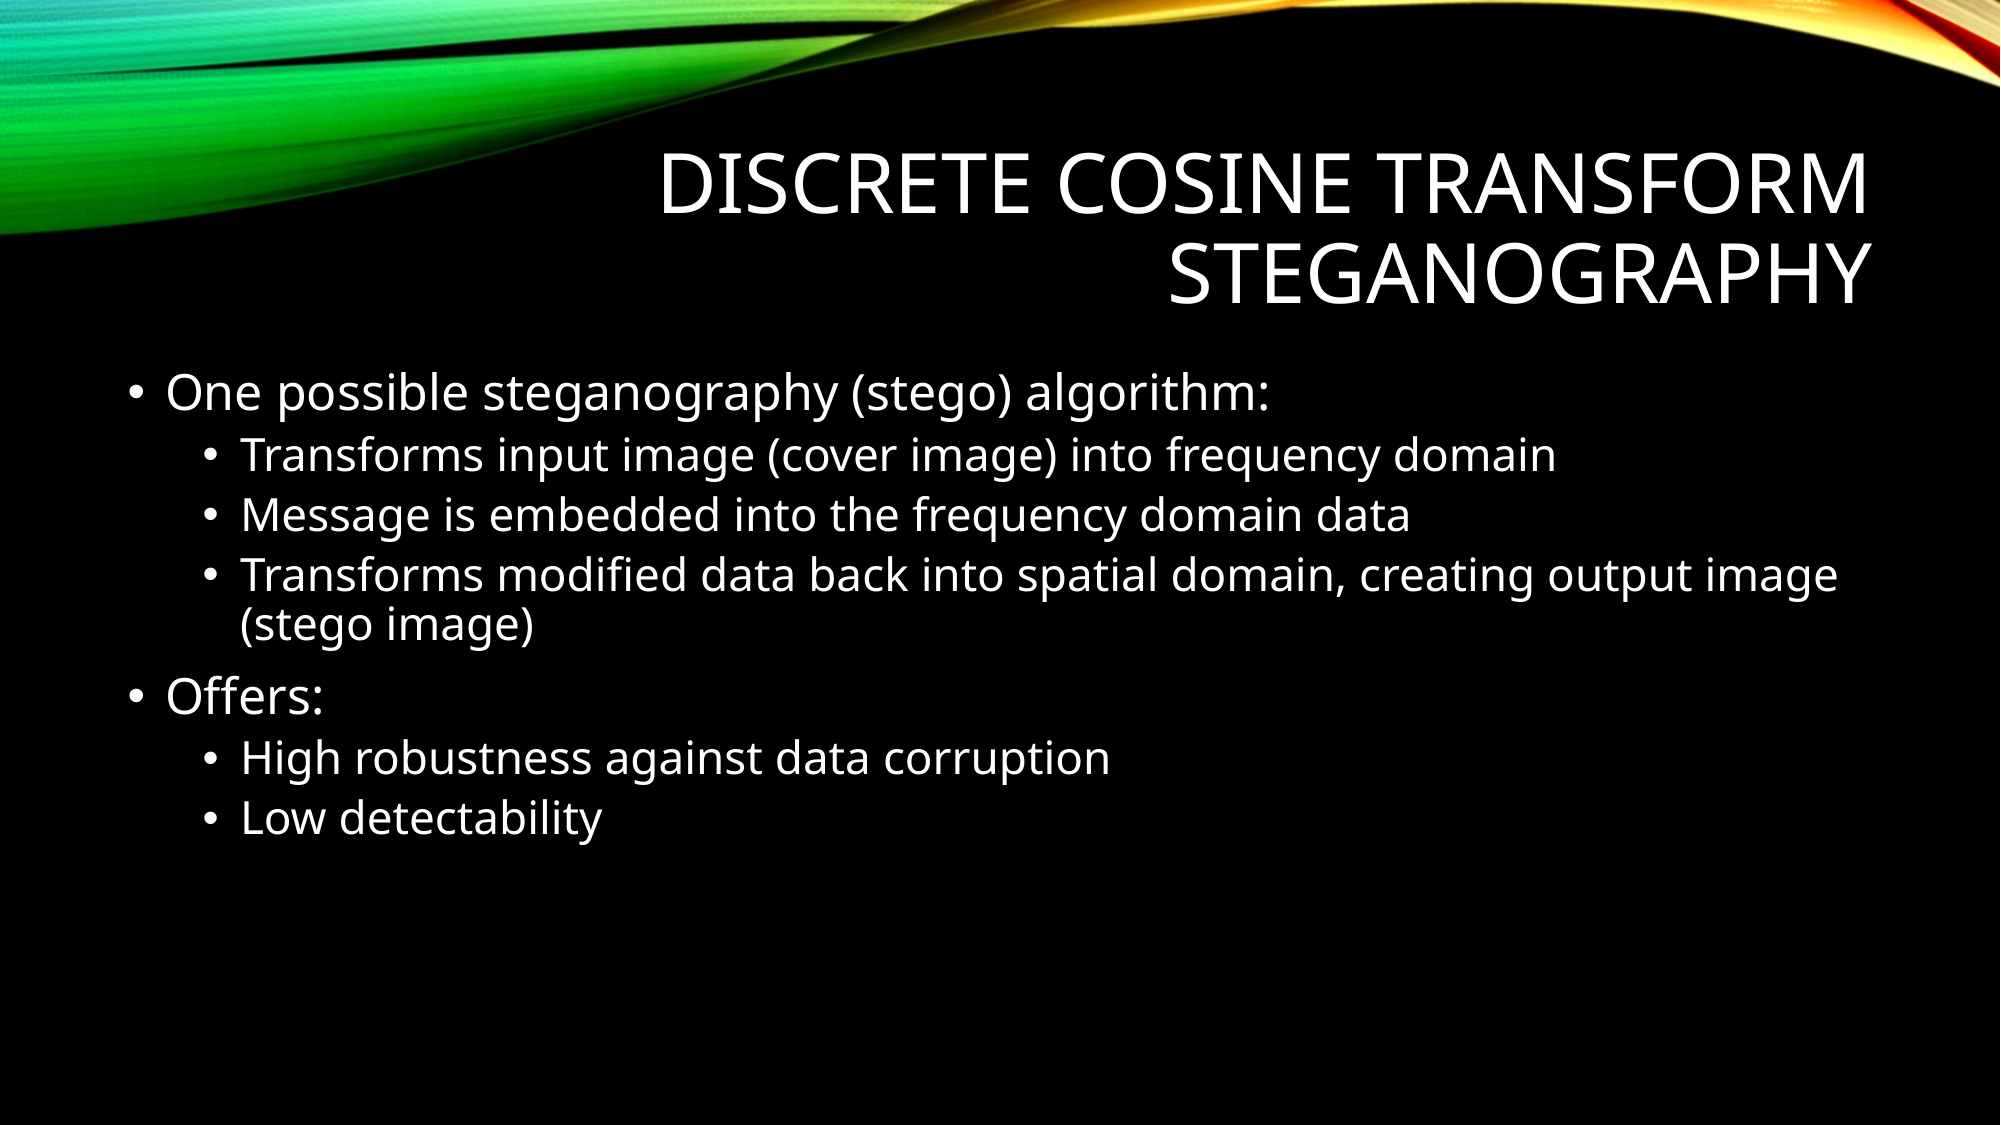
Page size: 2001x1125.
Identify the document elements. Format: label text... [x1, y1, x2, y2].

picture [0, 0, 2000, 237]
list One possible steganography (stego) algorithm: Transforms input image (cover image) into frequency domain Message is embedded into the frequency domain data Transforms modified data back into spatial domain, creating output image (stego image) Offers: High robustness against data corruption Low detectability [112, 360, 1888, 1021]
title Discrete Cosine Transform Steganography [474, 125, 1888, 338]
